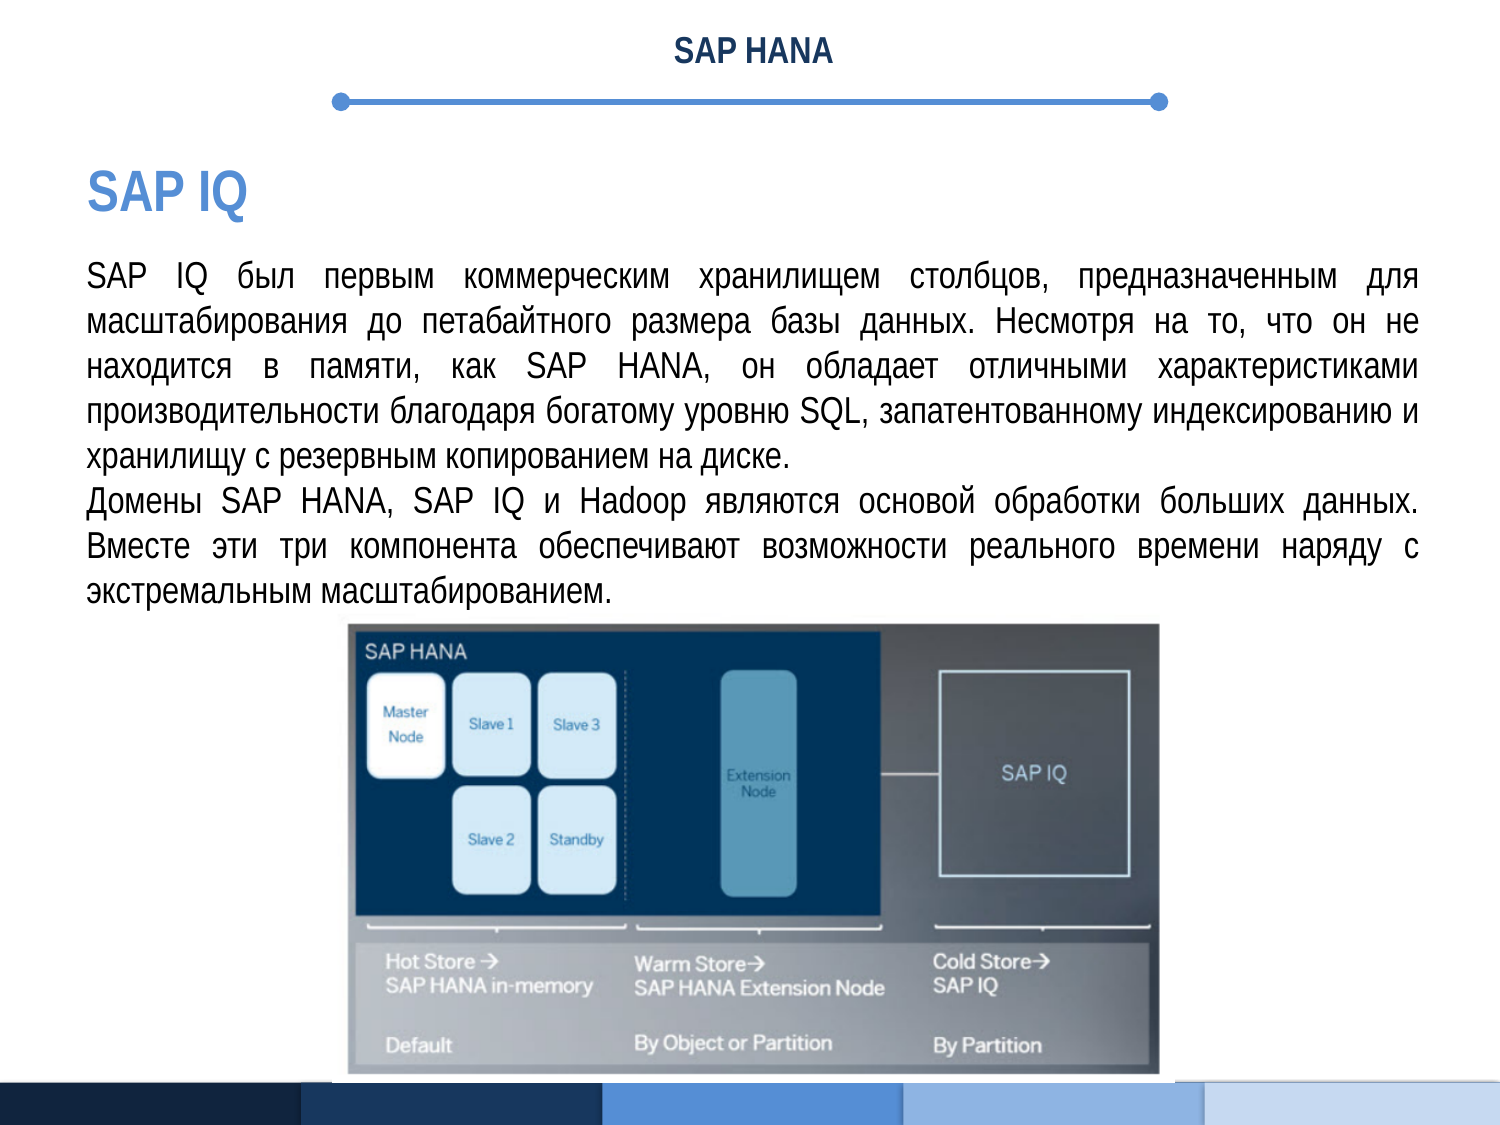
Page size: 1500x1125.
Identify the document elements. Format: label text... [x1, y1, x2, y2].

text_box SAP IQ был первым коммерческим хранилищем столбцов, предназначенным для масштабирования до петабайтного размера базы данных. Несмотря на то, что он не находится в памяти, как SAP HANA, он обладает отличными характеристиками производительности благодаря богатому уровню SQL, запатентованному индексированию и хранилищу с резервным копированием на диске. Домены SAP HANA, SAP IQ и Hadoop являются основой обработки больших данных. Вместе эти три компонента обеспечивают возможности реального времени наряду с экстремальным масштабированием. [71, 243, 1436, 619]
picture [331, 609, 1175, 1083]
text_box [0, 1082, 1500, 1125]
text_box SAP IQ [72, 145, 264, 231]
text_box SAP HANA [0, 19, 1500, 79]
